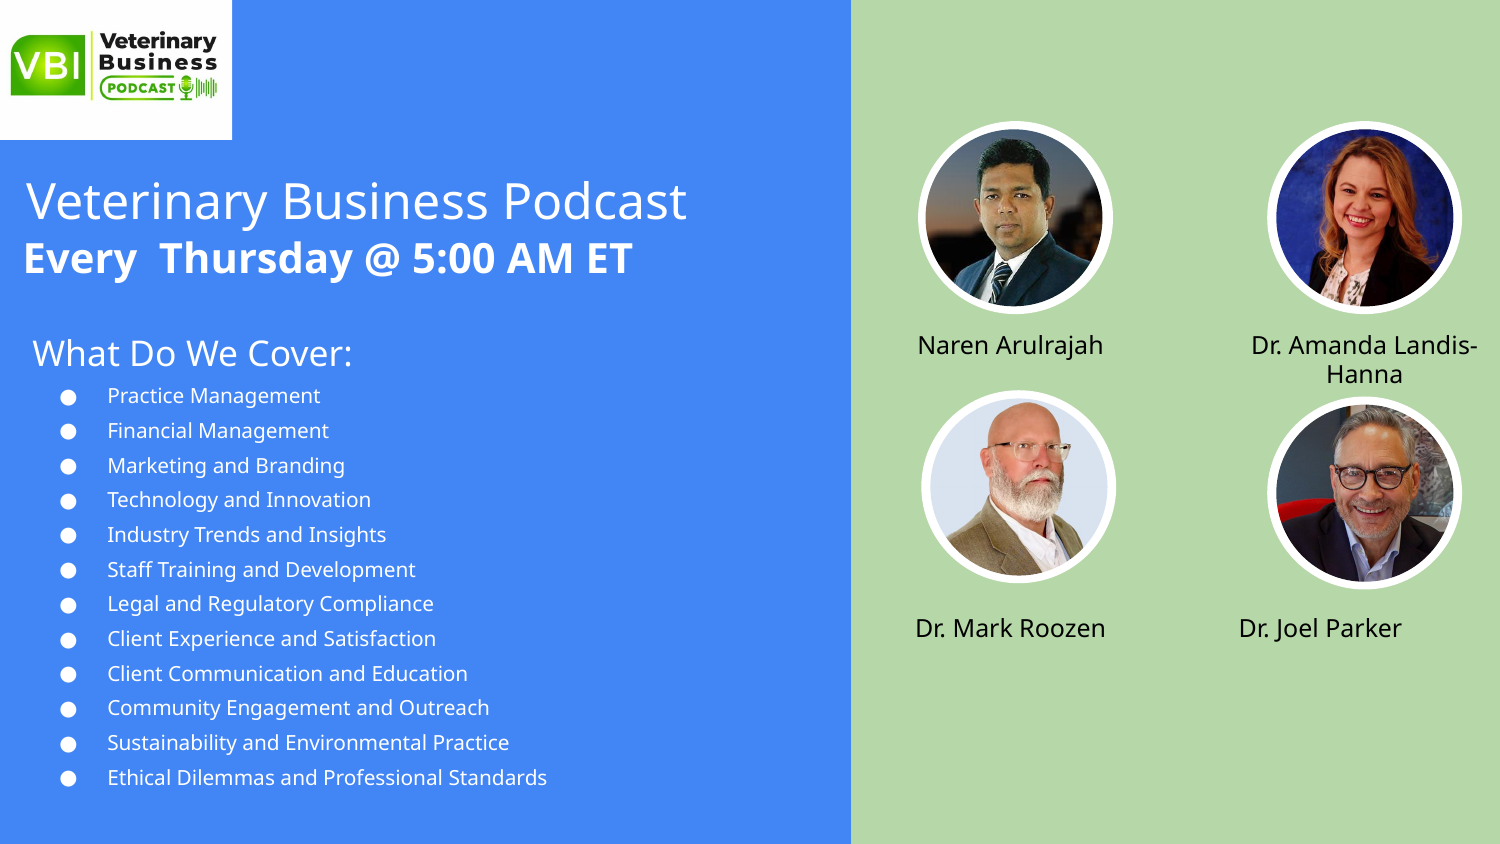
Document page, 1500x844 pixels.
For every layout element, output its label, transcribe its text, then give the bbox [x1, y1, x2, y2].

text_box Every Thursday @ 5:00 AM ET [22, 212, 842, 283]
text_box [921, 389, 1117, 584]
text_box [1266, 120, 1463, 315]
text_box What Do We Cover: Practice Management Financial Management Marketing and Branding Technology and Innovation Industry Trends and Insights Staff Training and Development Legal and Regulatory Compliance Client Experience and Satisfaction Client Communication and Education Community Engagement and Outreach Sustainability and Environmental Practice Ethical Dilemmas and Professional Standards [32, 314, 846, 844]
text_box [1266, 396, 1463, 590]
text_box [0, 0, 233, 140]
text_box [851, 0, 1500, 844]
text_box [917, 120, 1114, 315]
text_box Veterinary Business Podcast [26, 145, 808, 212]
